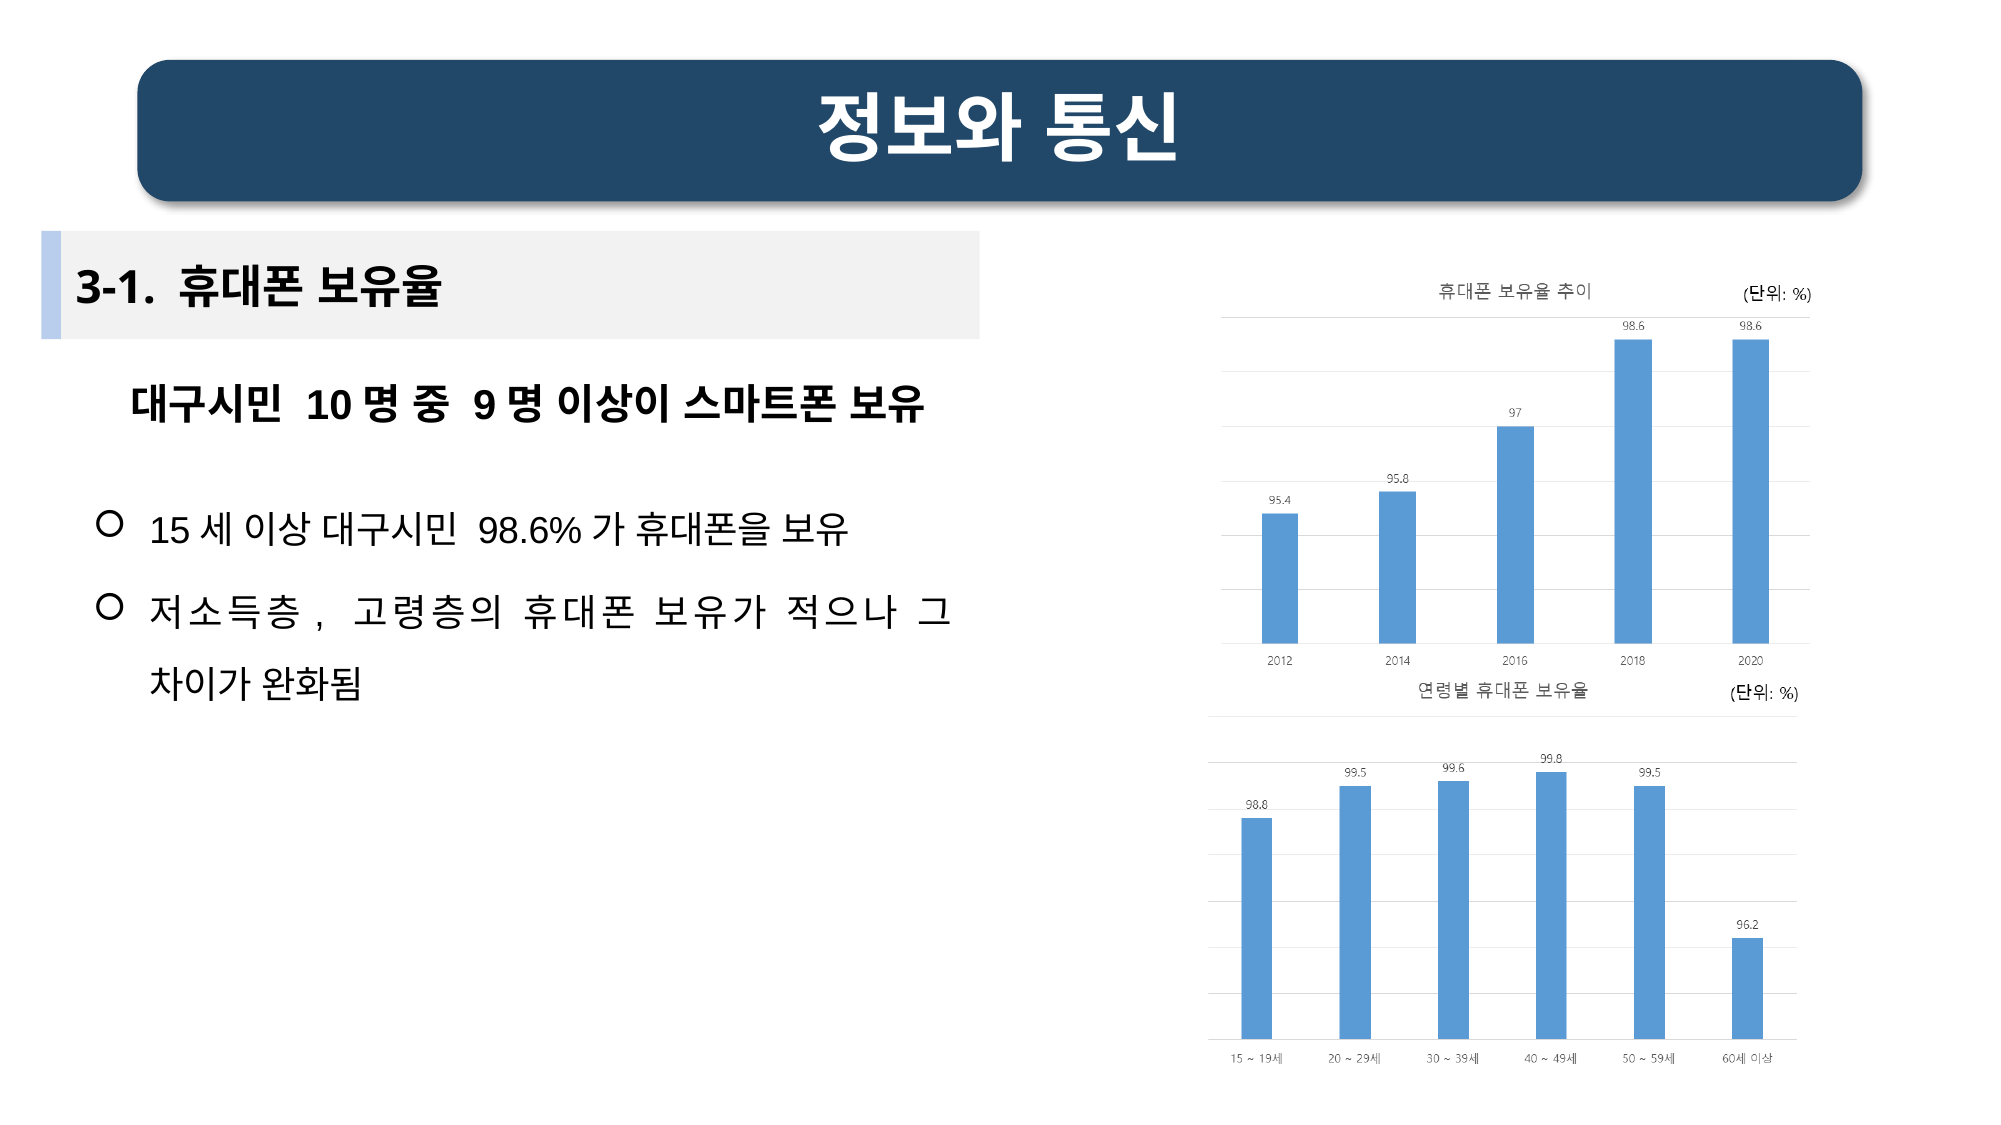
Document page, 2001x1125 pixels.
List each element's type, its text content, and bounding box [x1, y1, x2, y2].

text_box 대구시민 10명 중 9명 이상이 스마트폰 보유 [115, 340, 942, 436]
title 정보와 통신 [137, 59, 1863, 202]
text_box 15세 이상 대구시민 98.6%가 휴대폰을 보유 저소득층, 고령층의 휴대폰 보유가 적으나 그 차이가 완화됨 [78, 472, 967, 714]
picture [1197, 267, 1822, 1073]
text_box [41, 230, 980, 340]
